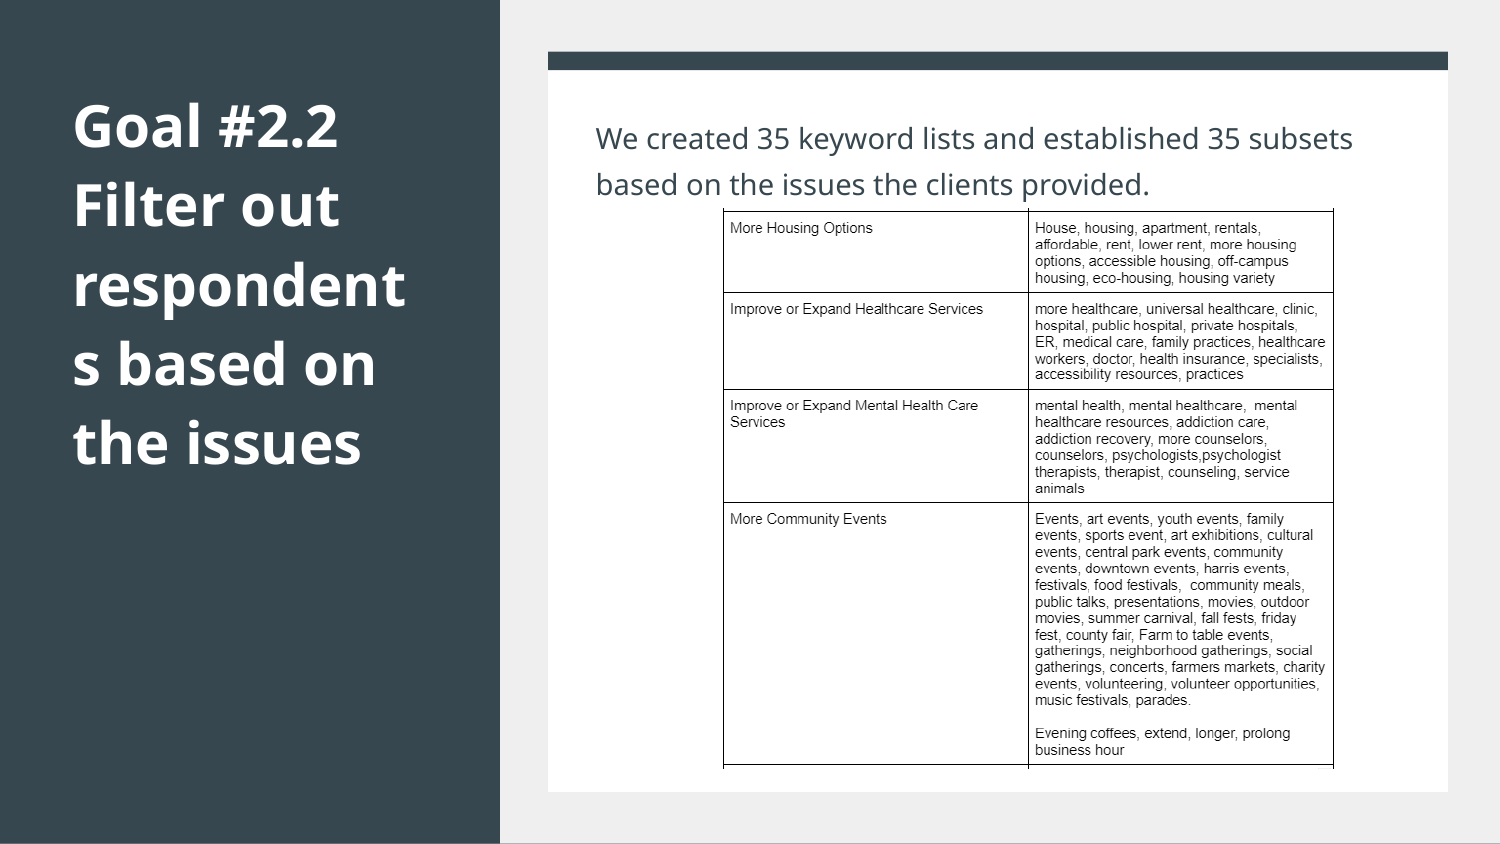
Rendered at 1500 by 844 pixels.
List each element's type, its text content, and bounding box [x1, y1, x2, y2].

picture [716, 208, 1337, 770]
title Goal #2.2 Filter out respondents based on the issues [57, 70, 443, 792]
list We created 35 keyword lists and established 35 subsets based on the issues the clients provided. [580, 97, 1416, 756]
